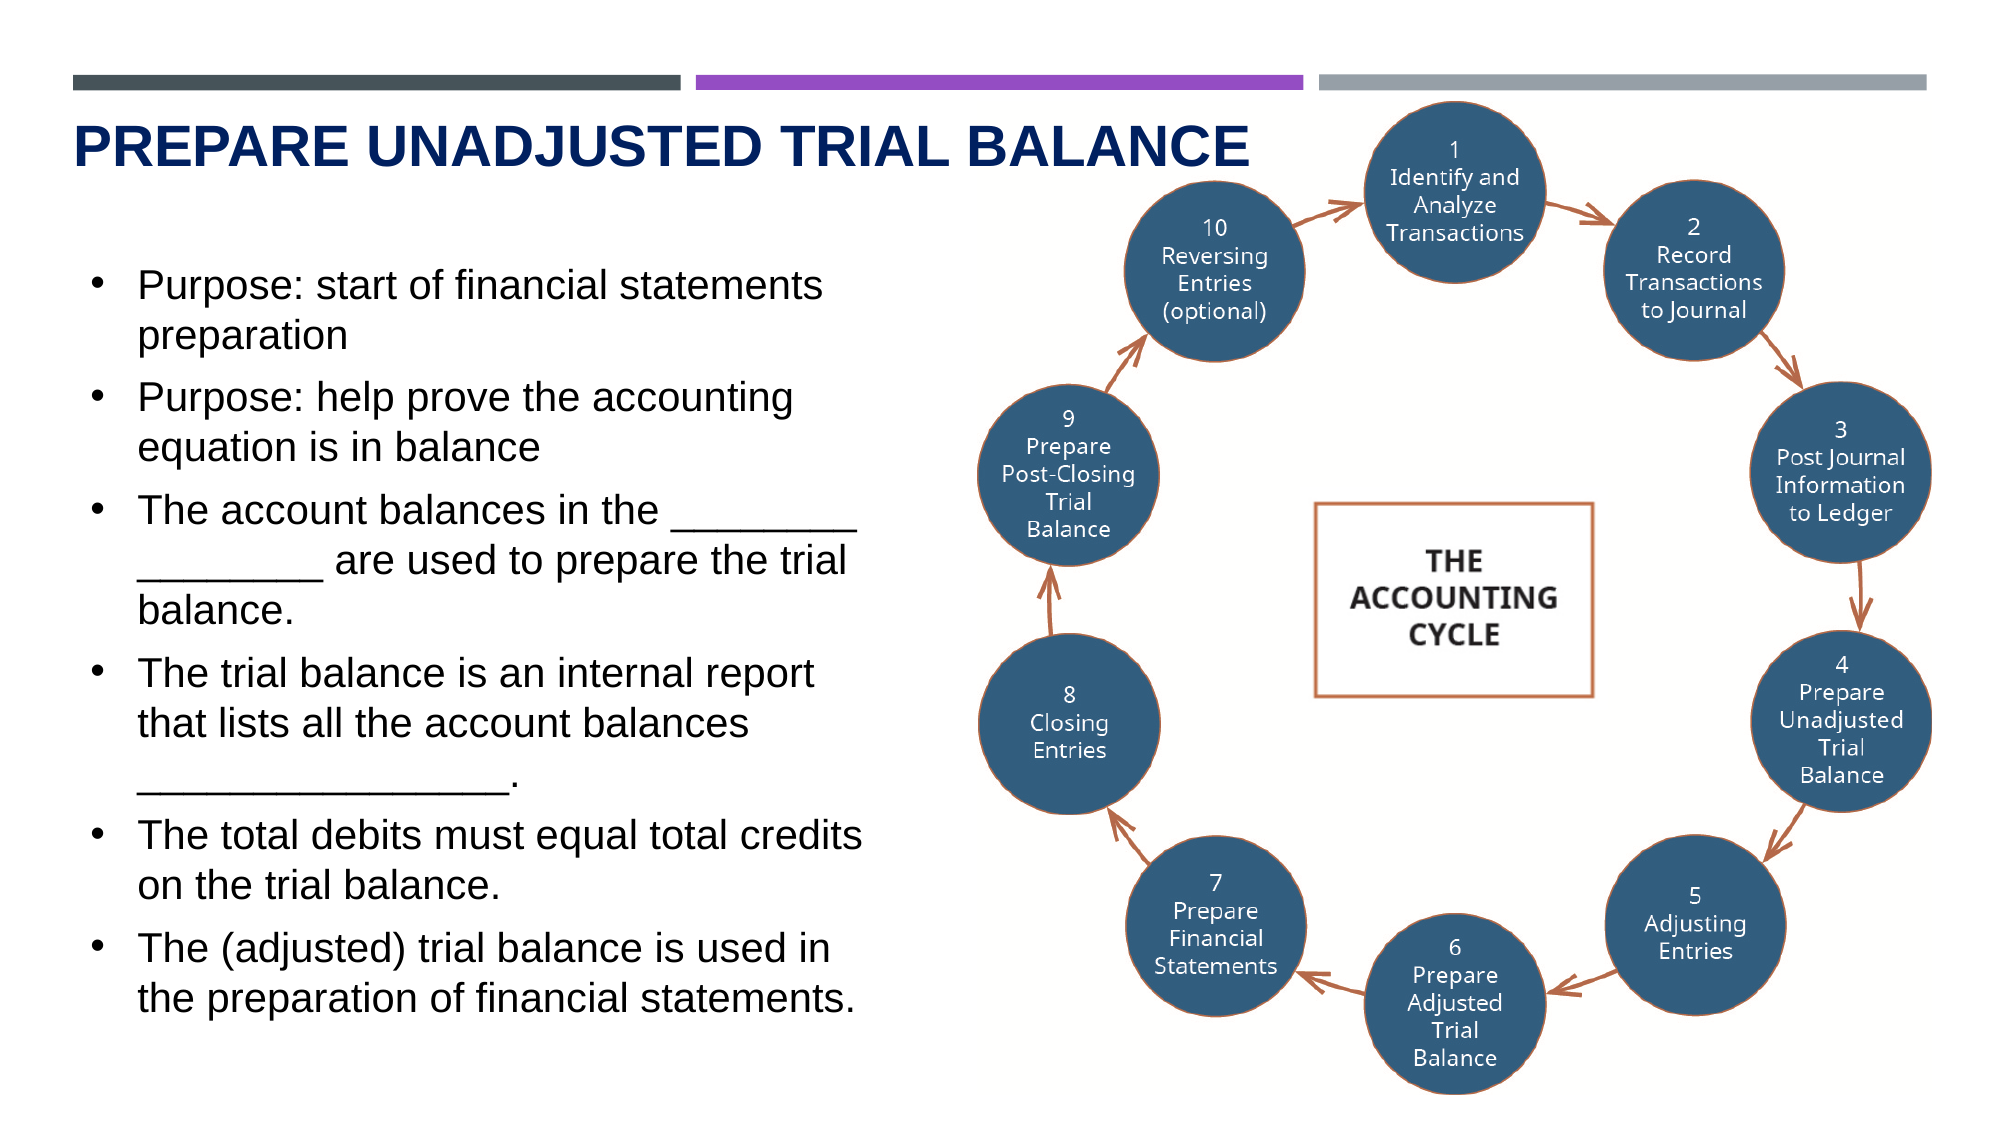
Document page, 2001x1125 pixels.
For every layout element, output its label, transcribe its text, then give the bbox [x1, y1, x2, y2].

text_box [976, 101, 1932, 1096]
text_box Purpose: start of financial statements preparation Purpose: help prove the accounting equation is in balance The account balances in the ________ ________ are used to prepare the trial balance. The trial balance is an internal report that lists all the account balances ________________. The total debits must equal total credits on the trial balance. The (adjusted) trial balance is used in the preparation of financial statements. [82, 250, 877, 1028]
title Prepare Unadjusted Trial Balance [65, 84, 1876, 202]
